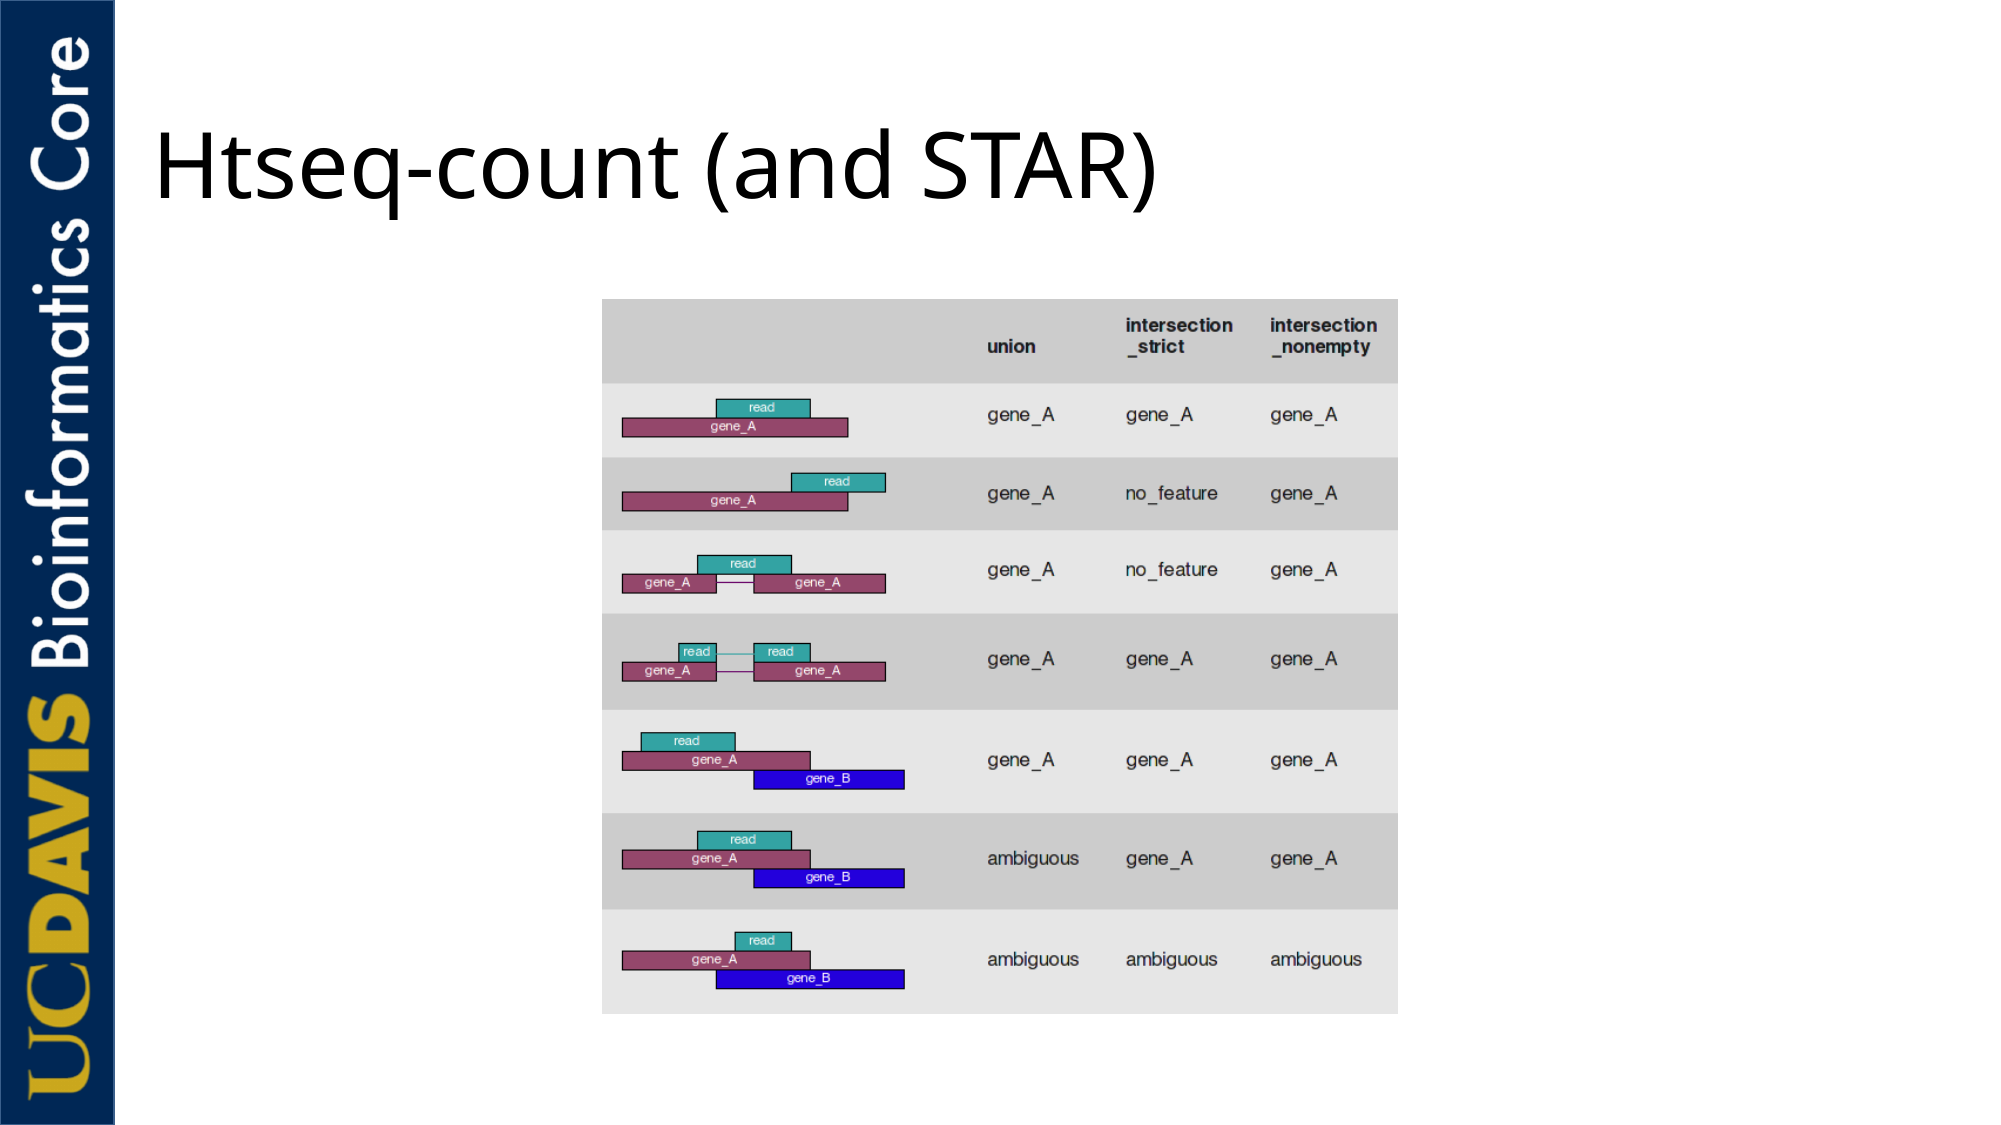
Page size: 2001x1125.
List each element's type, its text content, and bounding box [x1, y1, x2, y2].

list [602, 299, 1398, 1014]
title Htseq-count (and STAR) [137, 59, 1863, 278]
picture [8, 0, 112, 1121]
